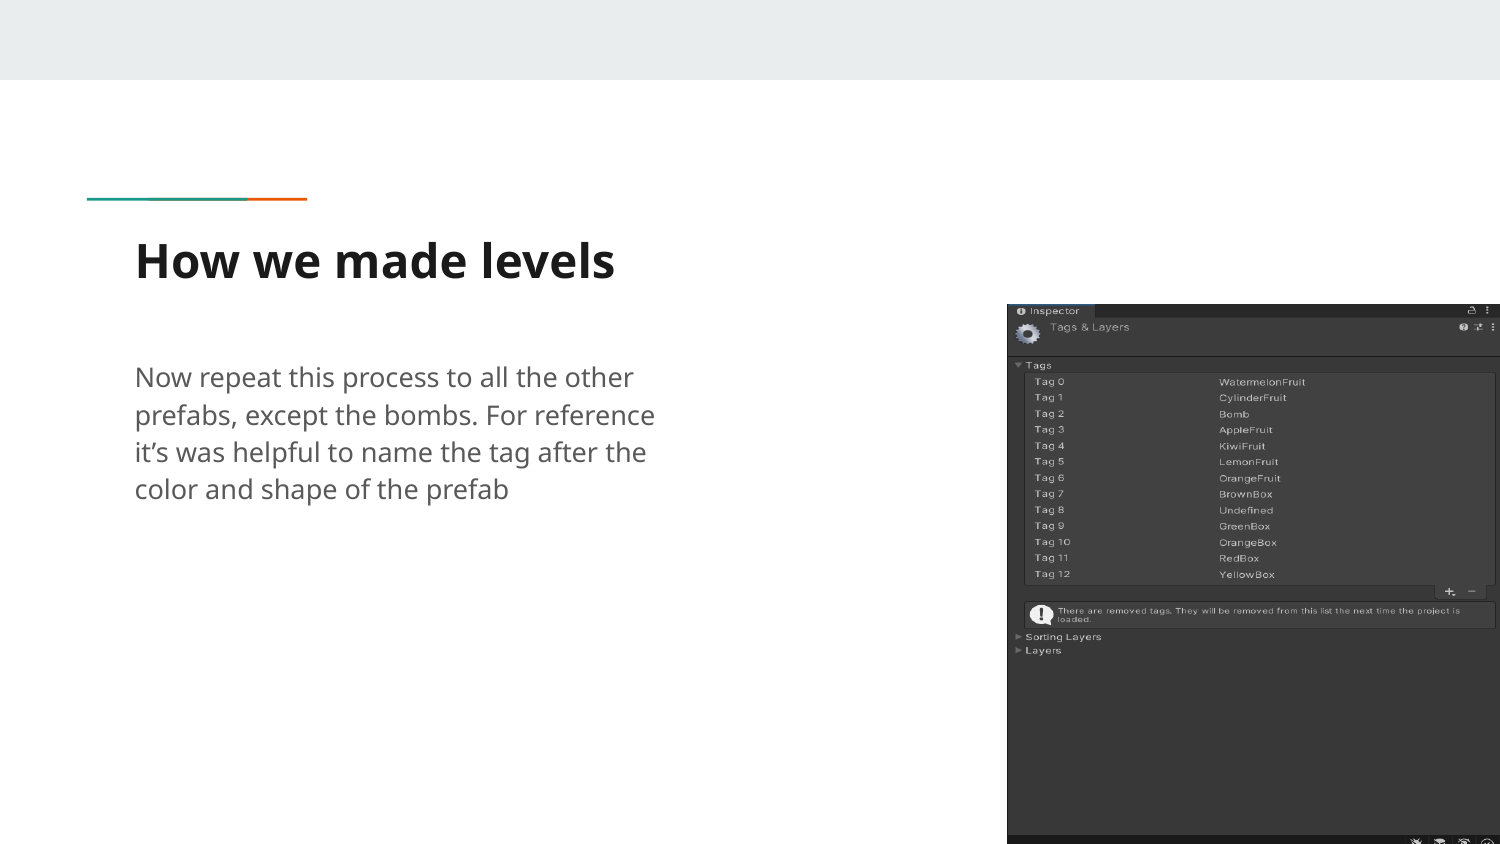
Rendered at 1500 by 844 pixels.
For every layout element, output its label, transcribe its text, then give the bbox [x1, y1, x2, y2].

list Now repeat this process to all the other prefabs, except the bombs. For reference it’s was helpful to name the tag after the color and shape of the prefab [119, 341, 707, 712]
picture [1007, 303, 1500, 844]
title How we made levels [119, 216, 1381, 305]
